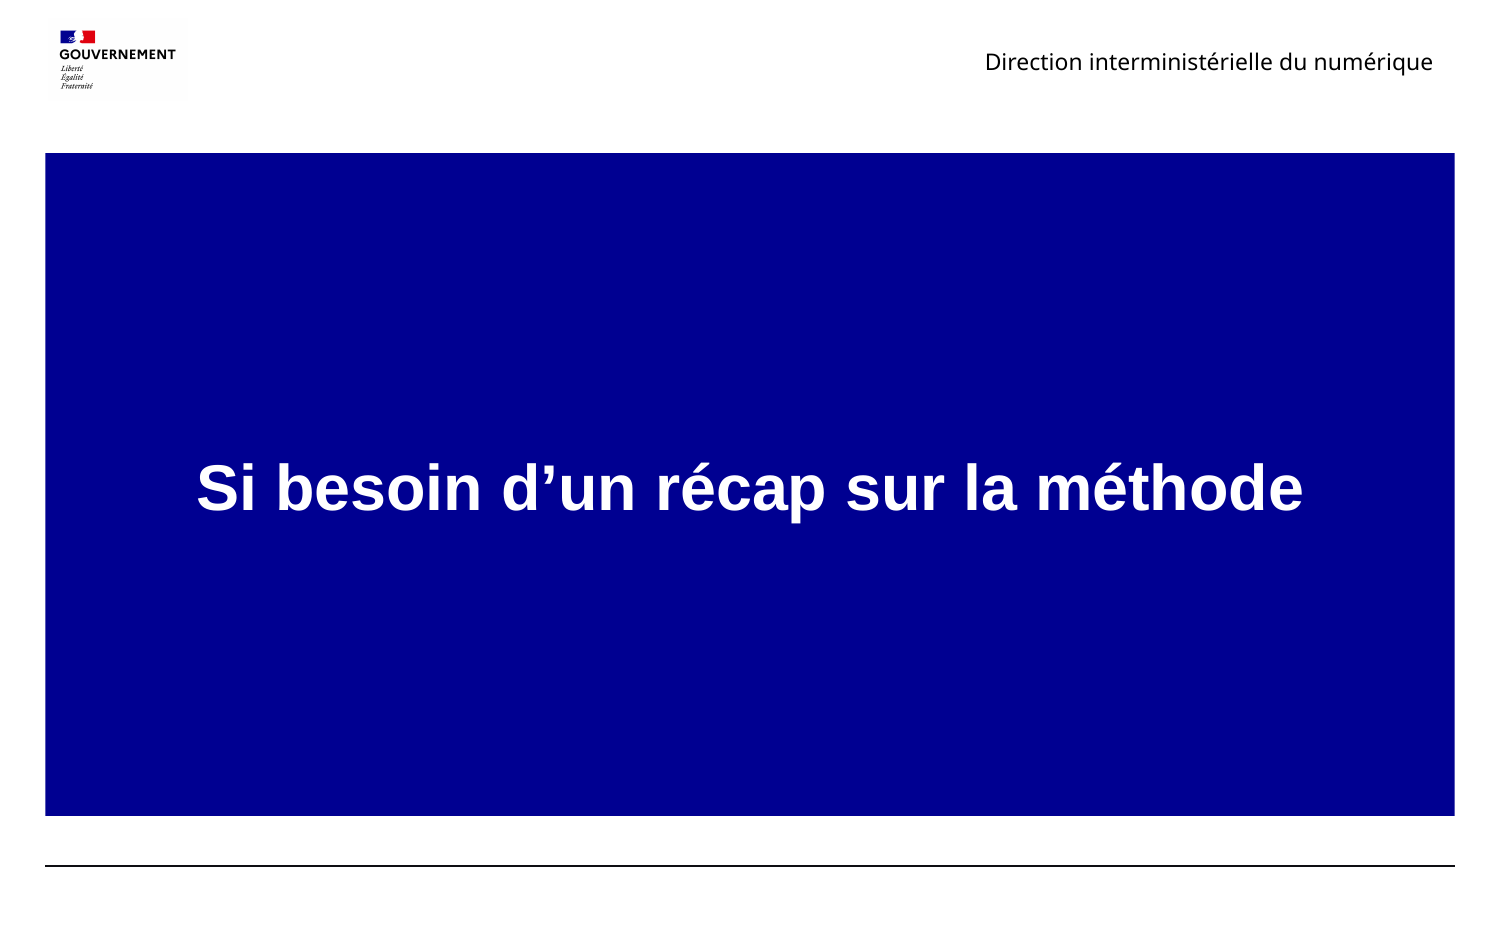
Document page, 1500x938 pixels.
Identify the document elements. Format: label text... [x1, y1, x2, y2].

text_box Direction interministérielle du numérique [693, 42, 1440, 86]
picture [48, 18, 189, 101]
text_box Si besoin d’un récap sur la méthode [45, 153, 1455, 816]
